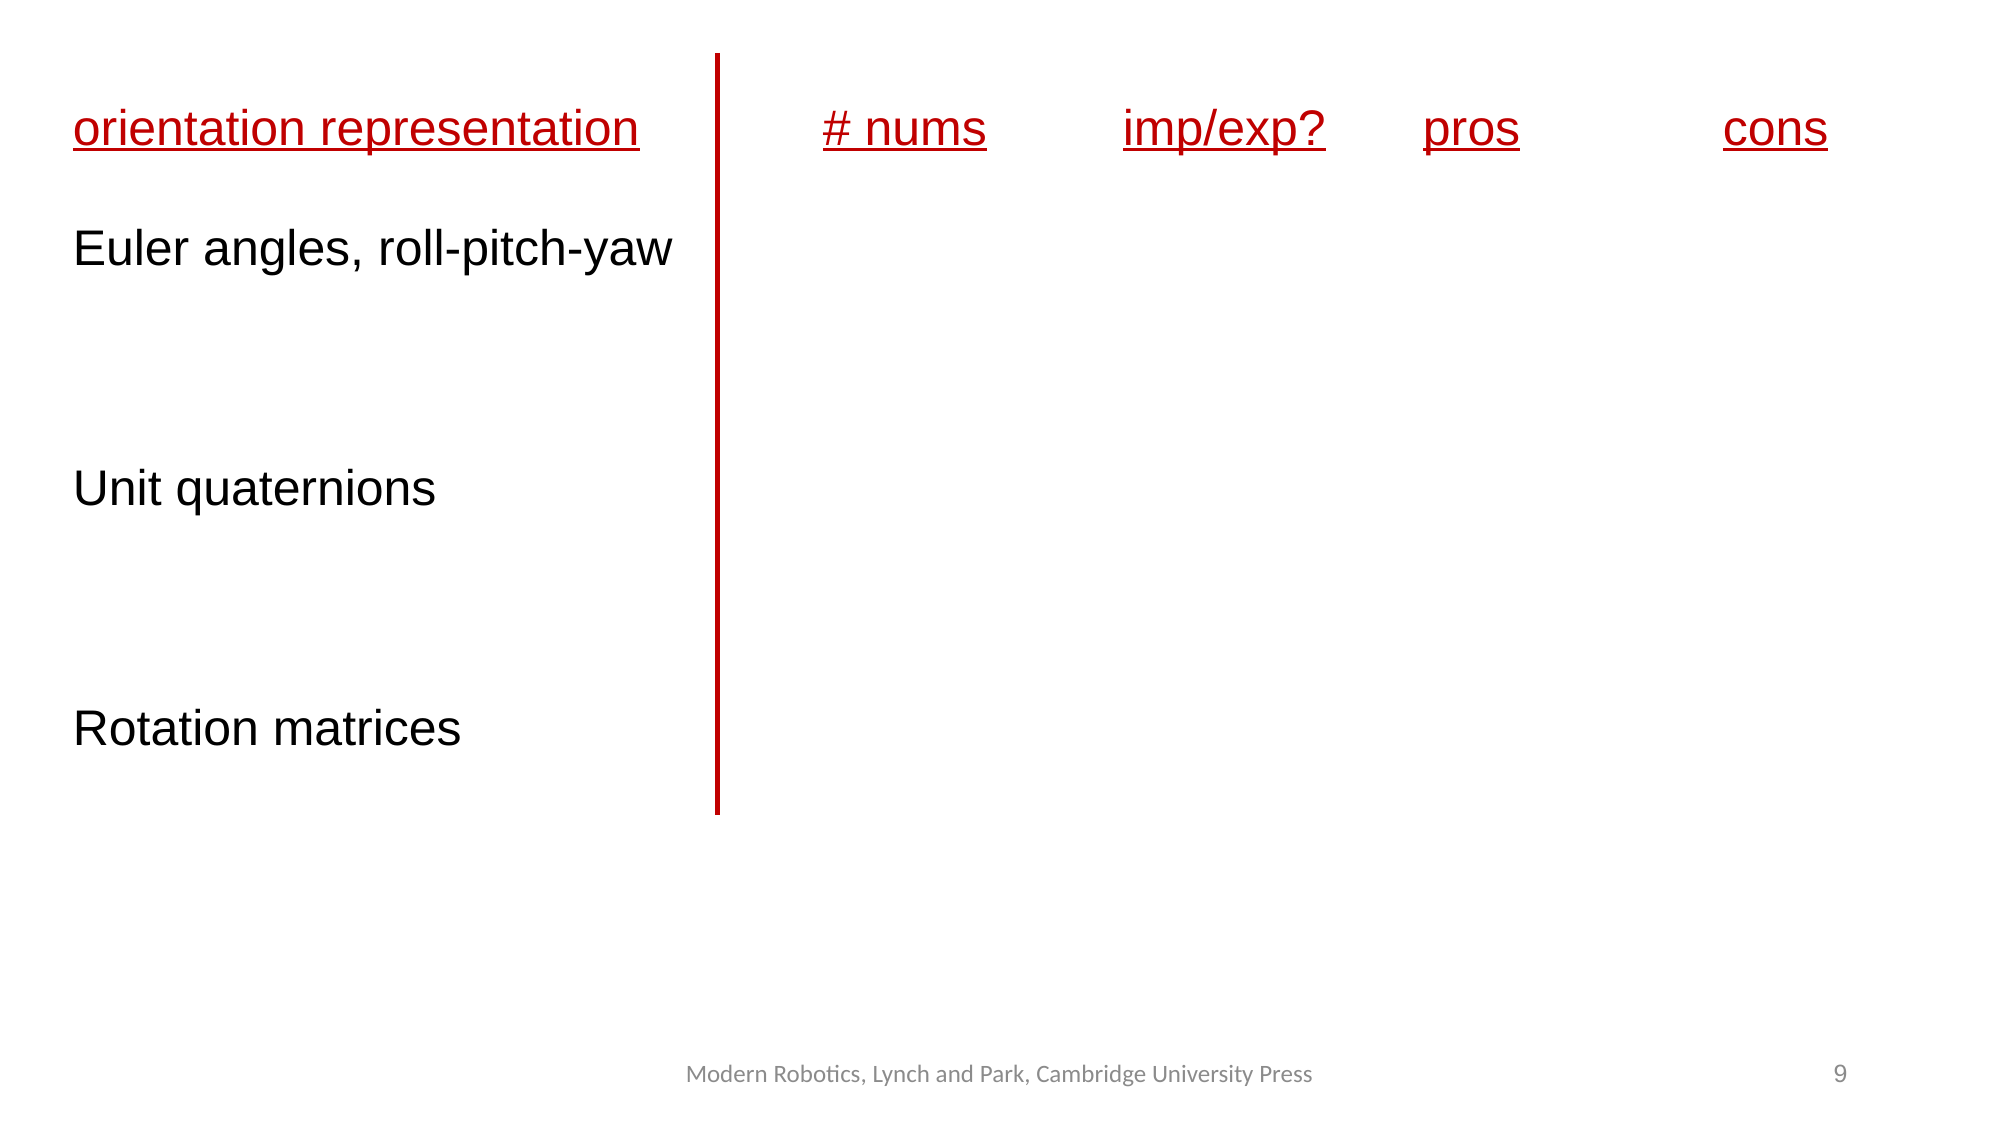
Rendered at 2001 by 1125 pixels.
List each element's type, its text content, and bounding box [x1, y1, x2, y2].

footer Modern Robotics, Lynch and Park, Cambridge University Press [662, 1042, 1338, 1103]
text_box orientation representation # nums imp/exp? pros cons Euler angles, roll-pitch-yaw Unit quaternions Rotation matrices [720, 87, 1902, 763]
slide_number 9 [1412, 1042, 1863, 1103]
text_box orientation representation # nums imp/exp? pros cons Euler angles, roll-pitch-yaw Unit quaternions Rotation matrices [58, 87, 715, 763]
